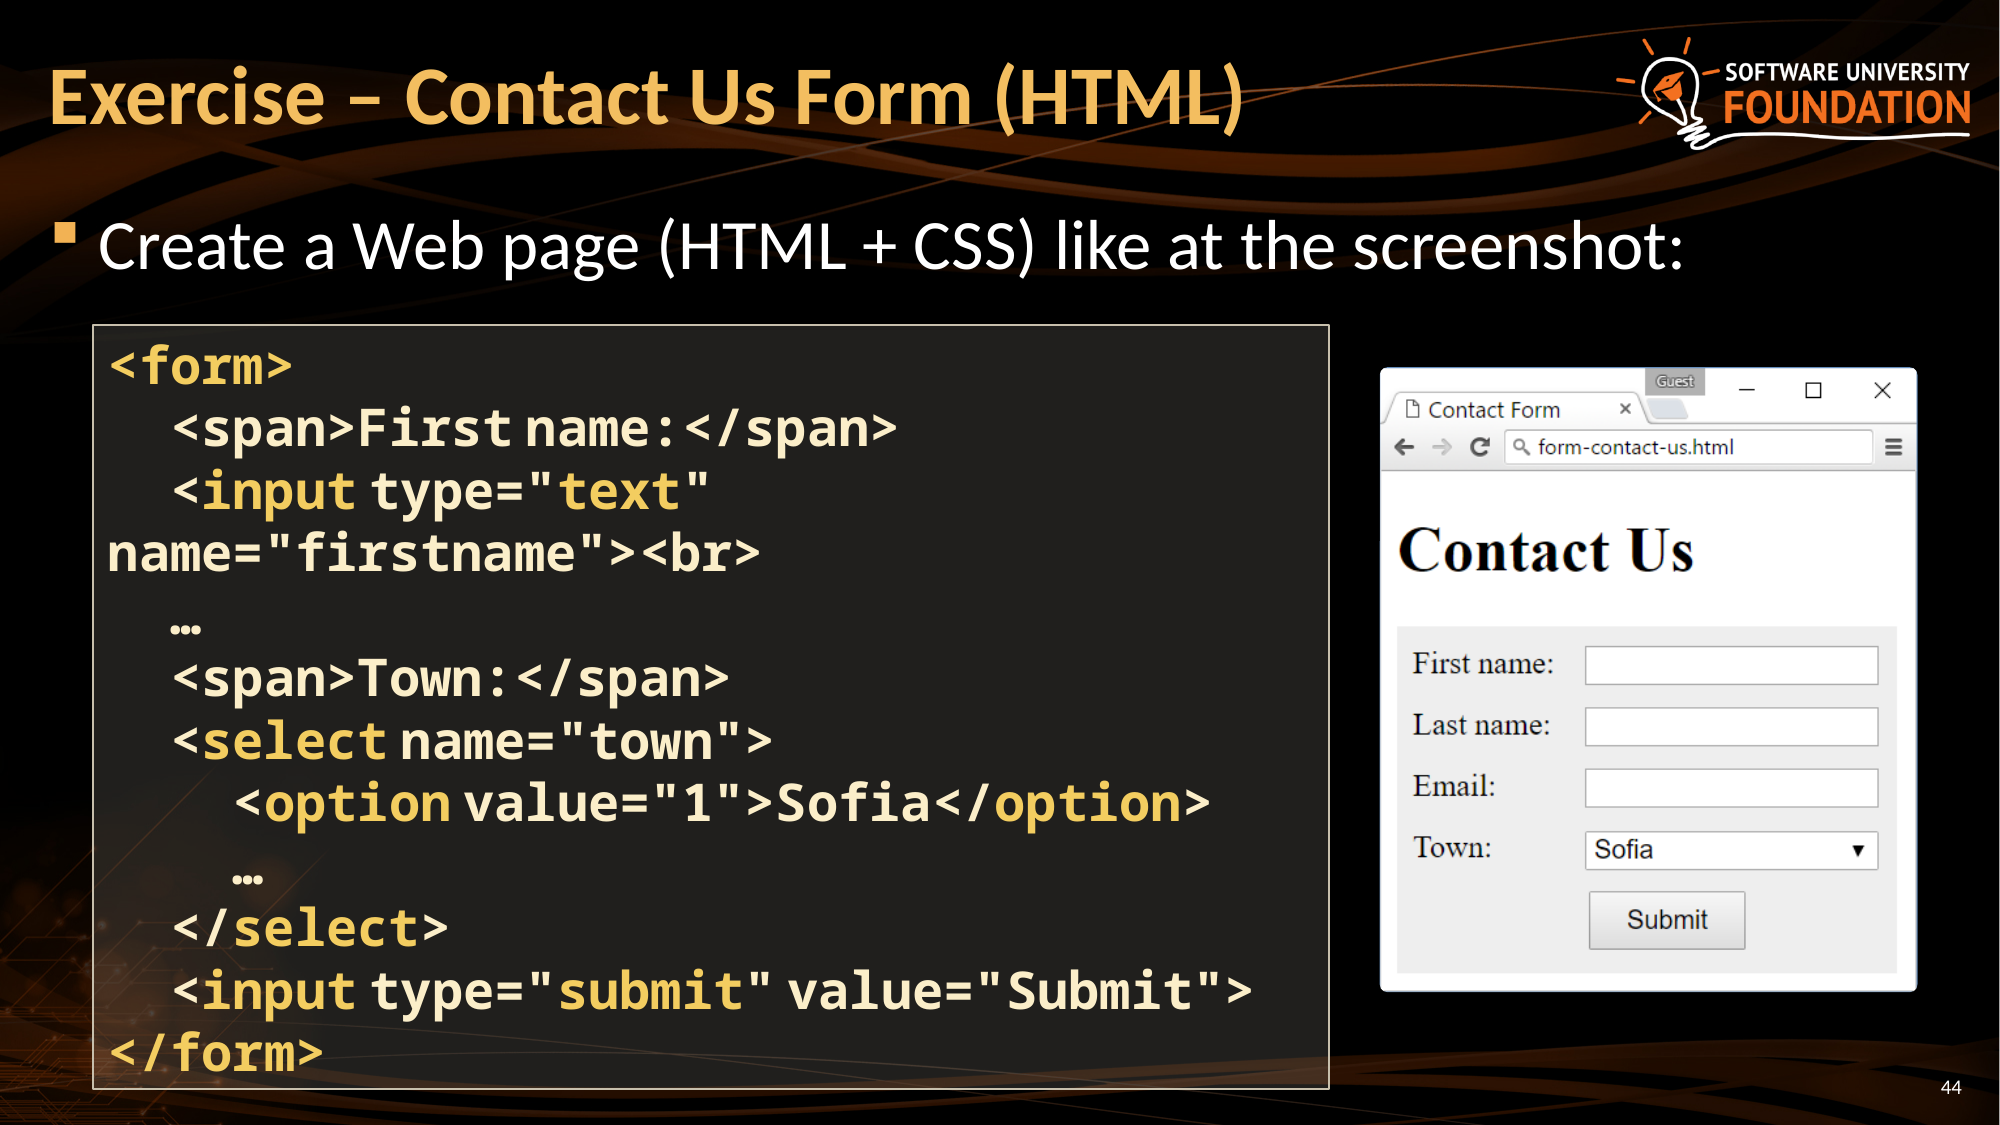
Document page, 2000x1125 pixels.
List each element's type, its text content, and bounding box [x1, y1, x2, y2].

title Exercise – Contact Us Form (HTML) [30, 6, 1602, 189]
text_box <form> <span>First name:</span> <input type="text" name="firstname"><br> … <span>Town:</span> <select name="town"> <option value="1">Sofia</option> … </select> <input type="submit" value="Submit"> </form> [93, 324, 1329, 1090]
picture [0, 0, 2000, 1125]
list Create a Web page (HTML + CSS) like at the screenshot: [31, 188, 1968, 1103]
